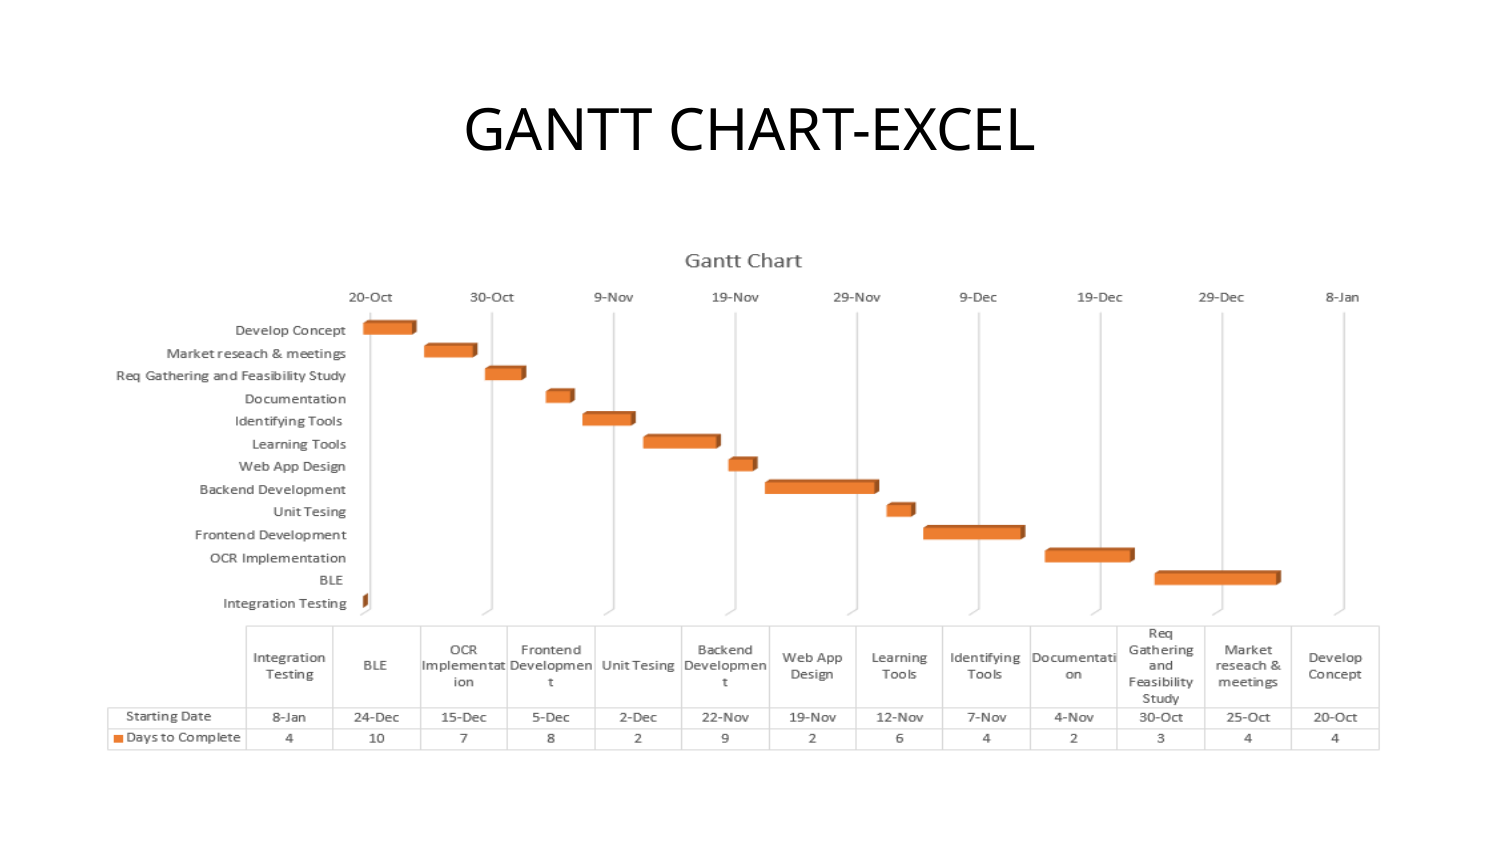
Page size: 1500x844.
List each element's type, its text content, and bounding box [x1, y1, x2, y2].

picture [103, 242, 1381, 756]
title GANTT CHART-EXCEL [116, 88, 1384, 167]
